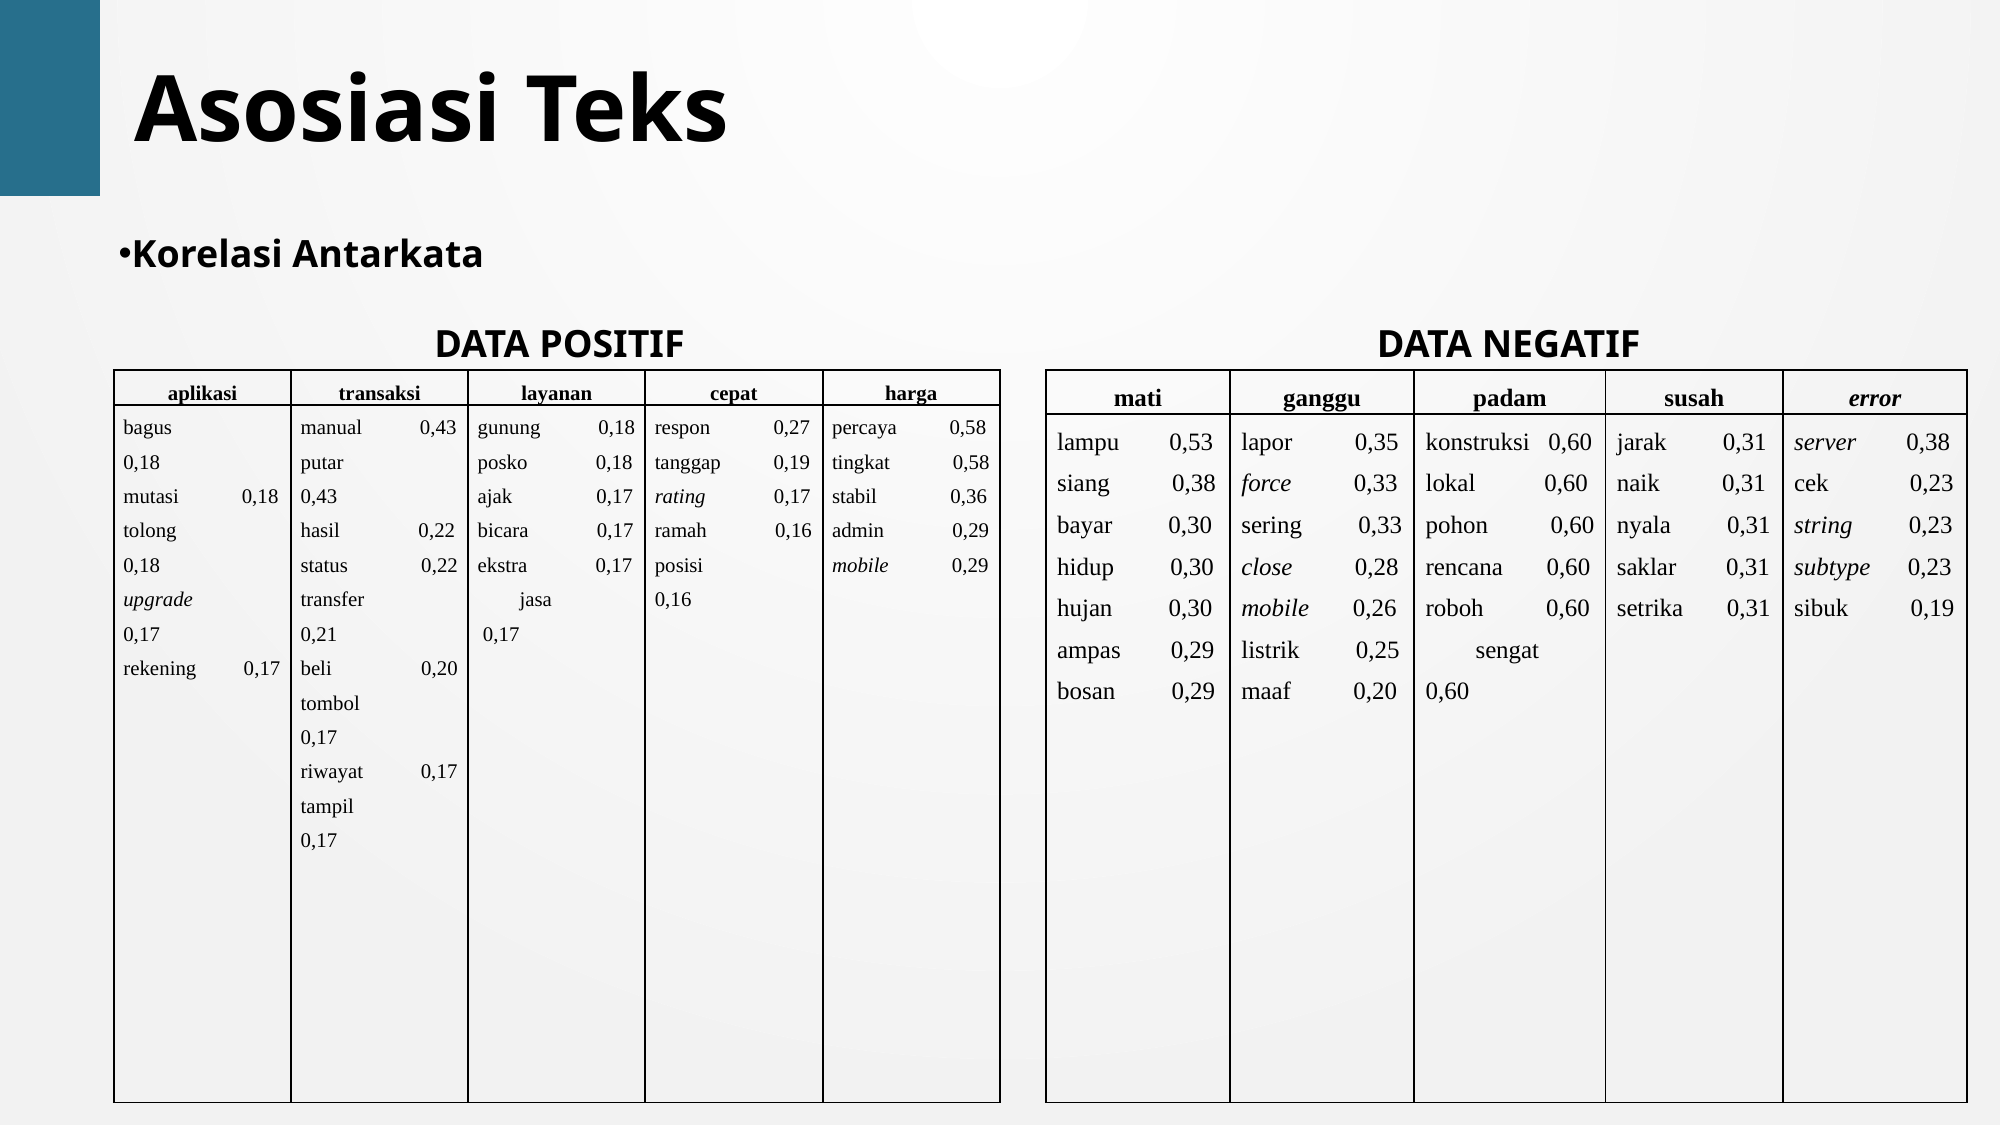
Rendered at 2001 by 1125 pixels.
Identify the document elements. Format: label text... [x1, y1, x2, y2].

table_cell lapor 0,35 force 0,33 sering 0,33 close 0,28 mobile 0,26 listrik 0,25 maaf 0,20 [1231, 415, 1413, 1102]
table_header padam [1415, 371, 1605, 413]
table_cell server 0,38 cek 0,23 string 0,23 subtype 0,23 sibuk 0,19 [1784, 415, 1966, 1102]
table_header ganggu [1231, 371, 1413, 413]
table_cell jarak 0,31 naik 0,31 nyala 0,31 saklar 0,31 setrika 0,31 [1606, 415, 1782, 1102]
table_cell percaya 0,58 tingkat 0,58 stabil 0,36 admin 0,29 mobile 0,29 [824, 406, 999, 1102]
table_header transaksi [292, 371, 467, 404]
text_box [1792, 1029, 2000, 1125]
table_header harga [824, 371, 999, 404]
table_header aplikasi [115, 371, 290, 404]
table_cell lampu 0,53 siang 0,38 bayar 0,30 hidup 0,30 hujan 0,30 ampas 0,29 bosan 0,29 [1047, 415, 1229, 1102]
table_header layanan [469, 371, 644, 404]
table_cell konstruksi 0,60 lokal 0,60 pohon 0,60 rencana 0,60 roboh 0,60 sengat 0,60 [1415, 415, 1605, 1102]
table_header error [1784, 371, 1966, 413]
table_header susah [1606, 371, 1782, 413]
table_header cepat [646, 371, 822, 404]
table_cell gunung 0,18 posko 0,18 ajak 0,17 bicara 0,17 ekstra 0,17 jasa 0,17 [469, 406, 644, 1102]
table_header mati [1047, 371, 1229, 413]
table_cell bagus 0,18 mutasi 0,18 tolong 0,18 upgrade 0,17 rekening 0,17 [115, 406, 290, 1102]
table_cell respon 0,27 tanggap 0,19 rating 0,17 ramah 0,16 posisi 0,16 [646, 406, 822, 1102]
text_box Korelasi Antarkata DATA POSITIF DATA NEGATIF [103, 222, 1897, 379]
text_box Asosiasi Teks [119, 44, 1794, 181]
table_cell manual 0,43 putar 0,43 hasil 0,22 status 0,22 transfer 0,21 beli 0,20 tombol 0,17 riwayat 0,17 tampil 0,17 [292, 406, 467, 1102]
